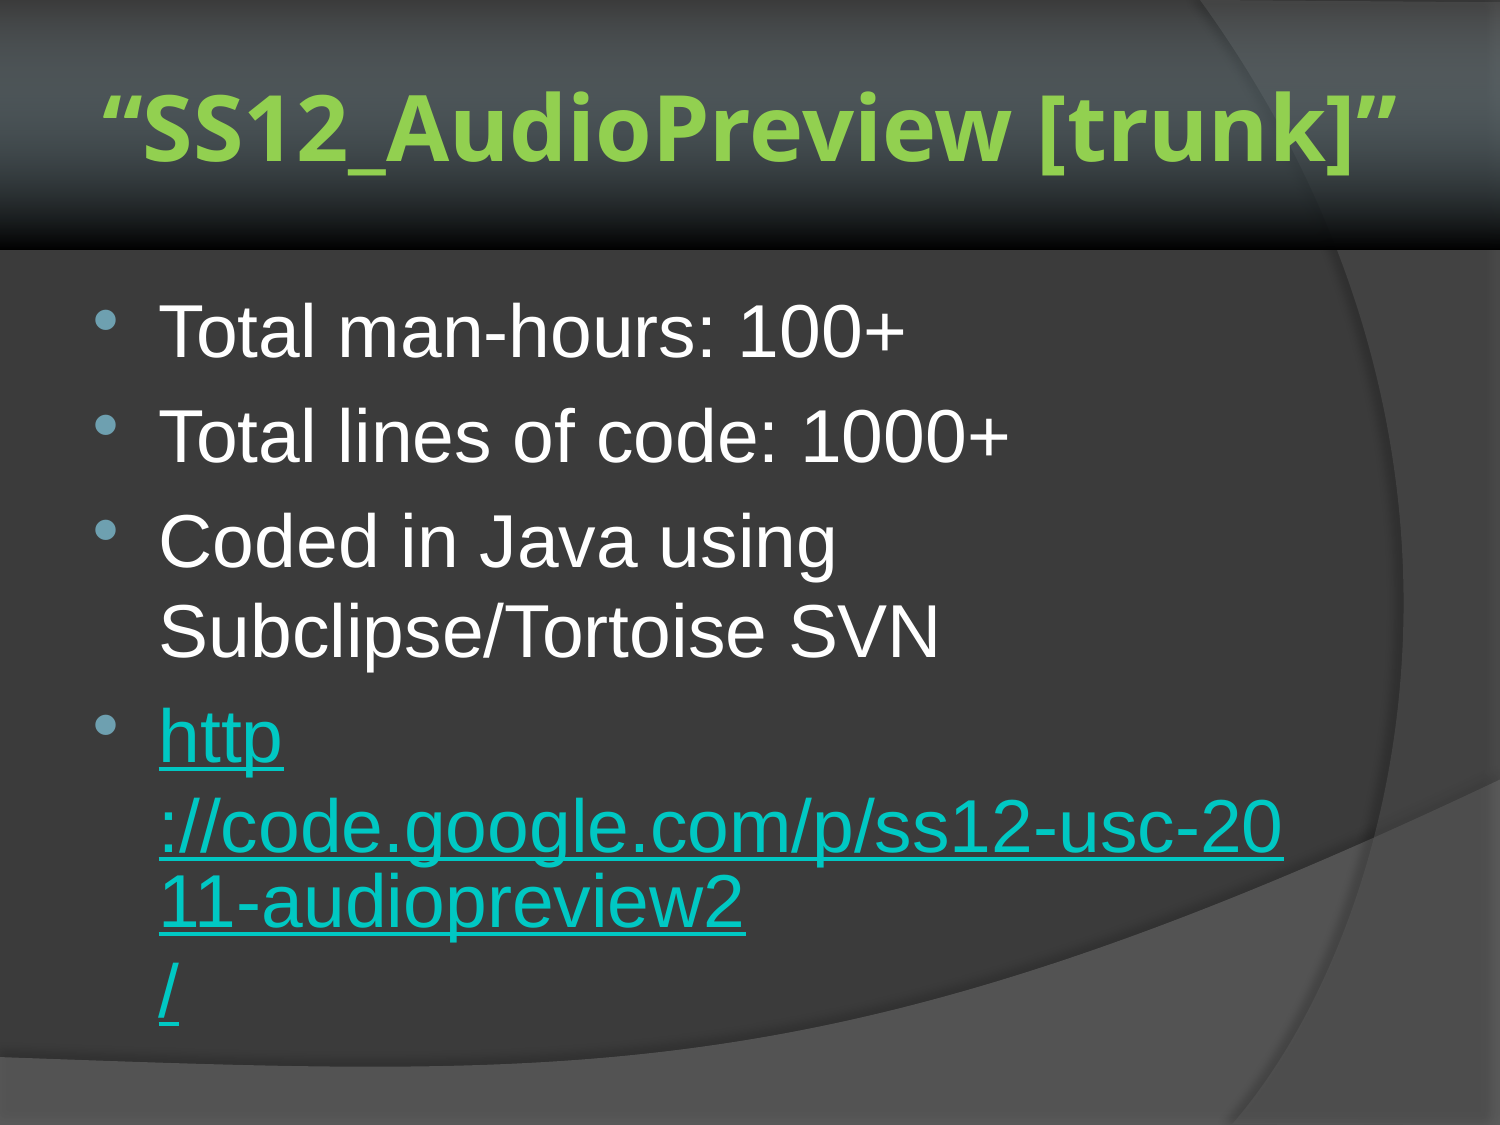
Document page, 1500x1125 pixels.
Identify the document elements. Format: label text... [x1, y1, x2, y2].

list Total man-hours: 100+ Total lines of code: 1000+ Coded in Java using Subclipse/Tortoise SVN http://code.google.com/p/ss12-usc-2011-audiopreview2/ [75, 275, 1300, 1030]
title “SS12_AudioPreview [trunk]” [0, 0, 1500, 250]
